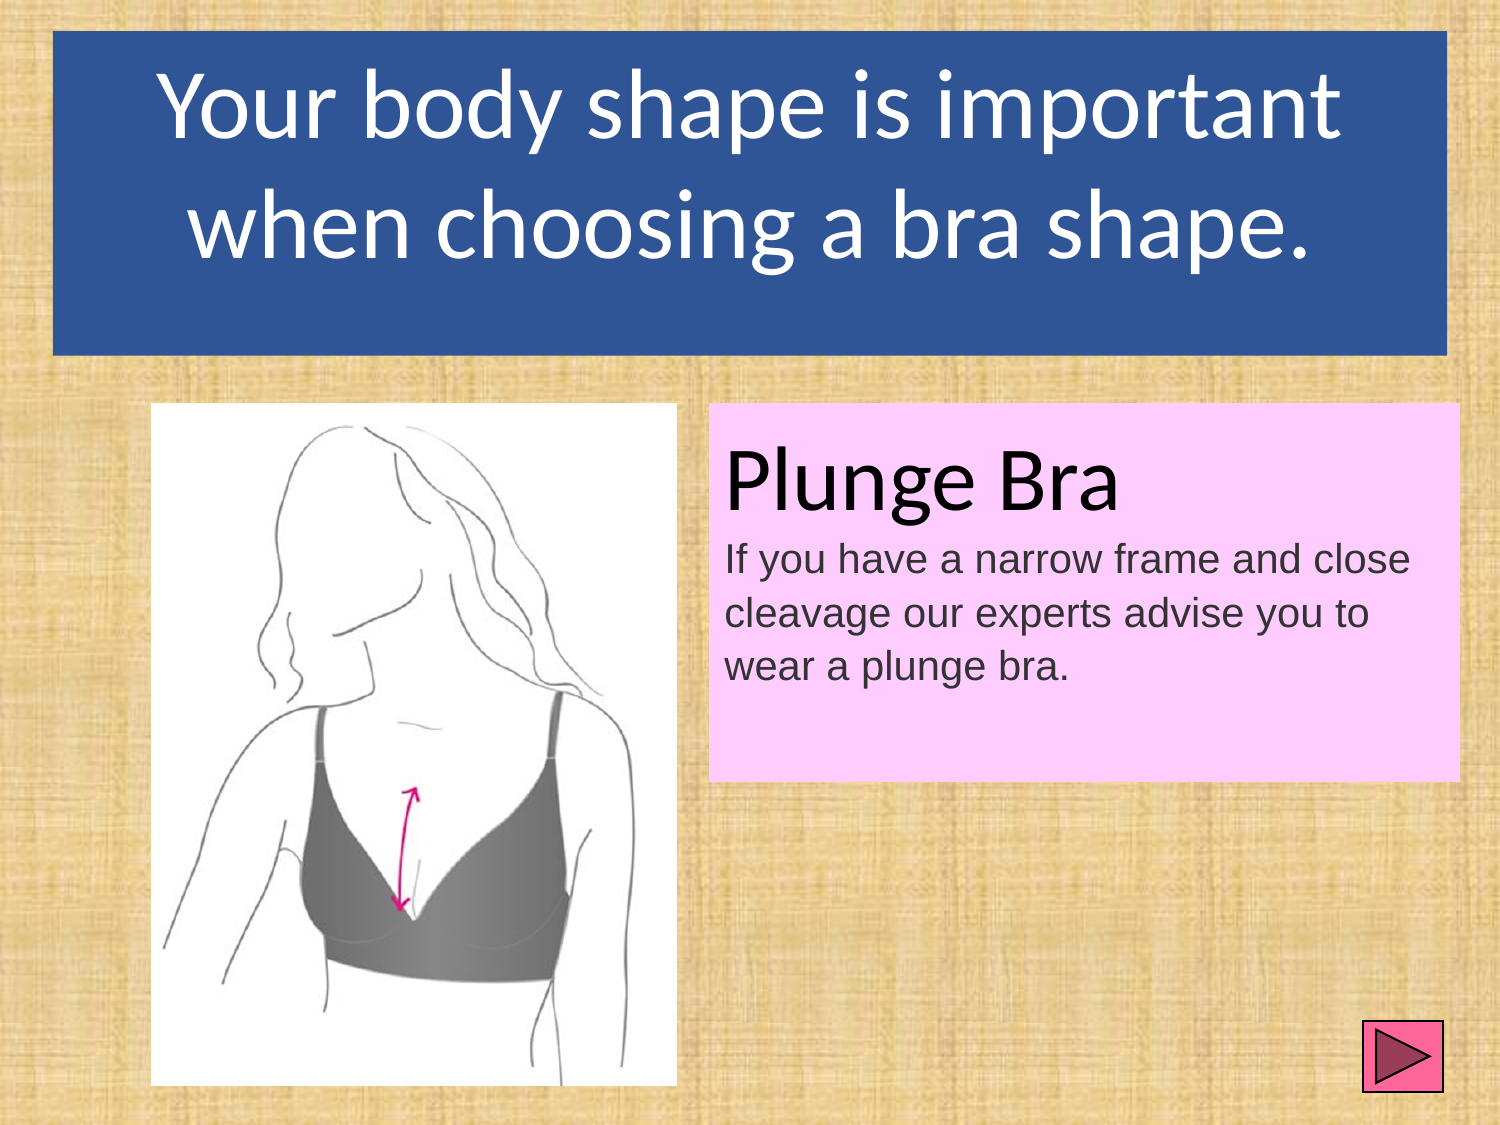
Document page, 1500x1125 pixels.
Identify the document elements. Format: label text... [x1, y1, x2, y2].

text_box Plunge Bra If you have a narrow frame and close cleavage our experts advise you to wear a plunge bra. [709, 403, 1460, 782]
text_box [1362, 1020, 1444, 1093]
text_box Your body shape is important when choosing a bra shape. [52, 31, 1448, 356]
picture [0, 0, 1500, 1125]
